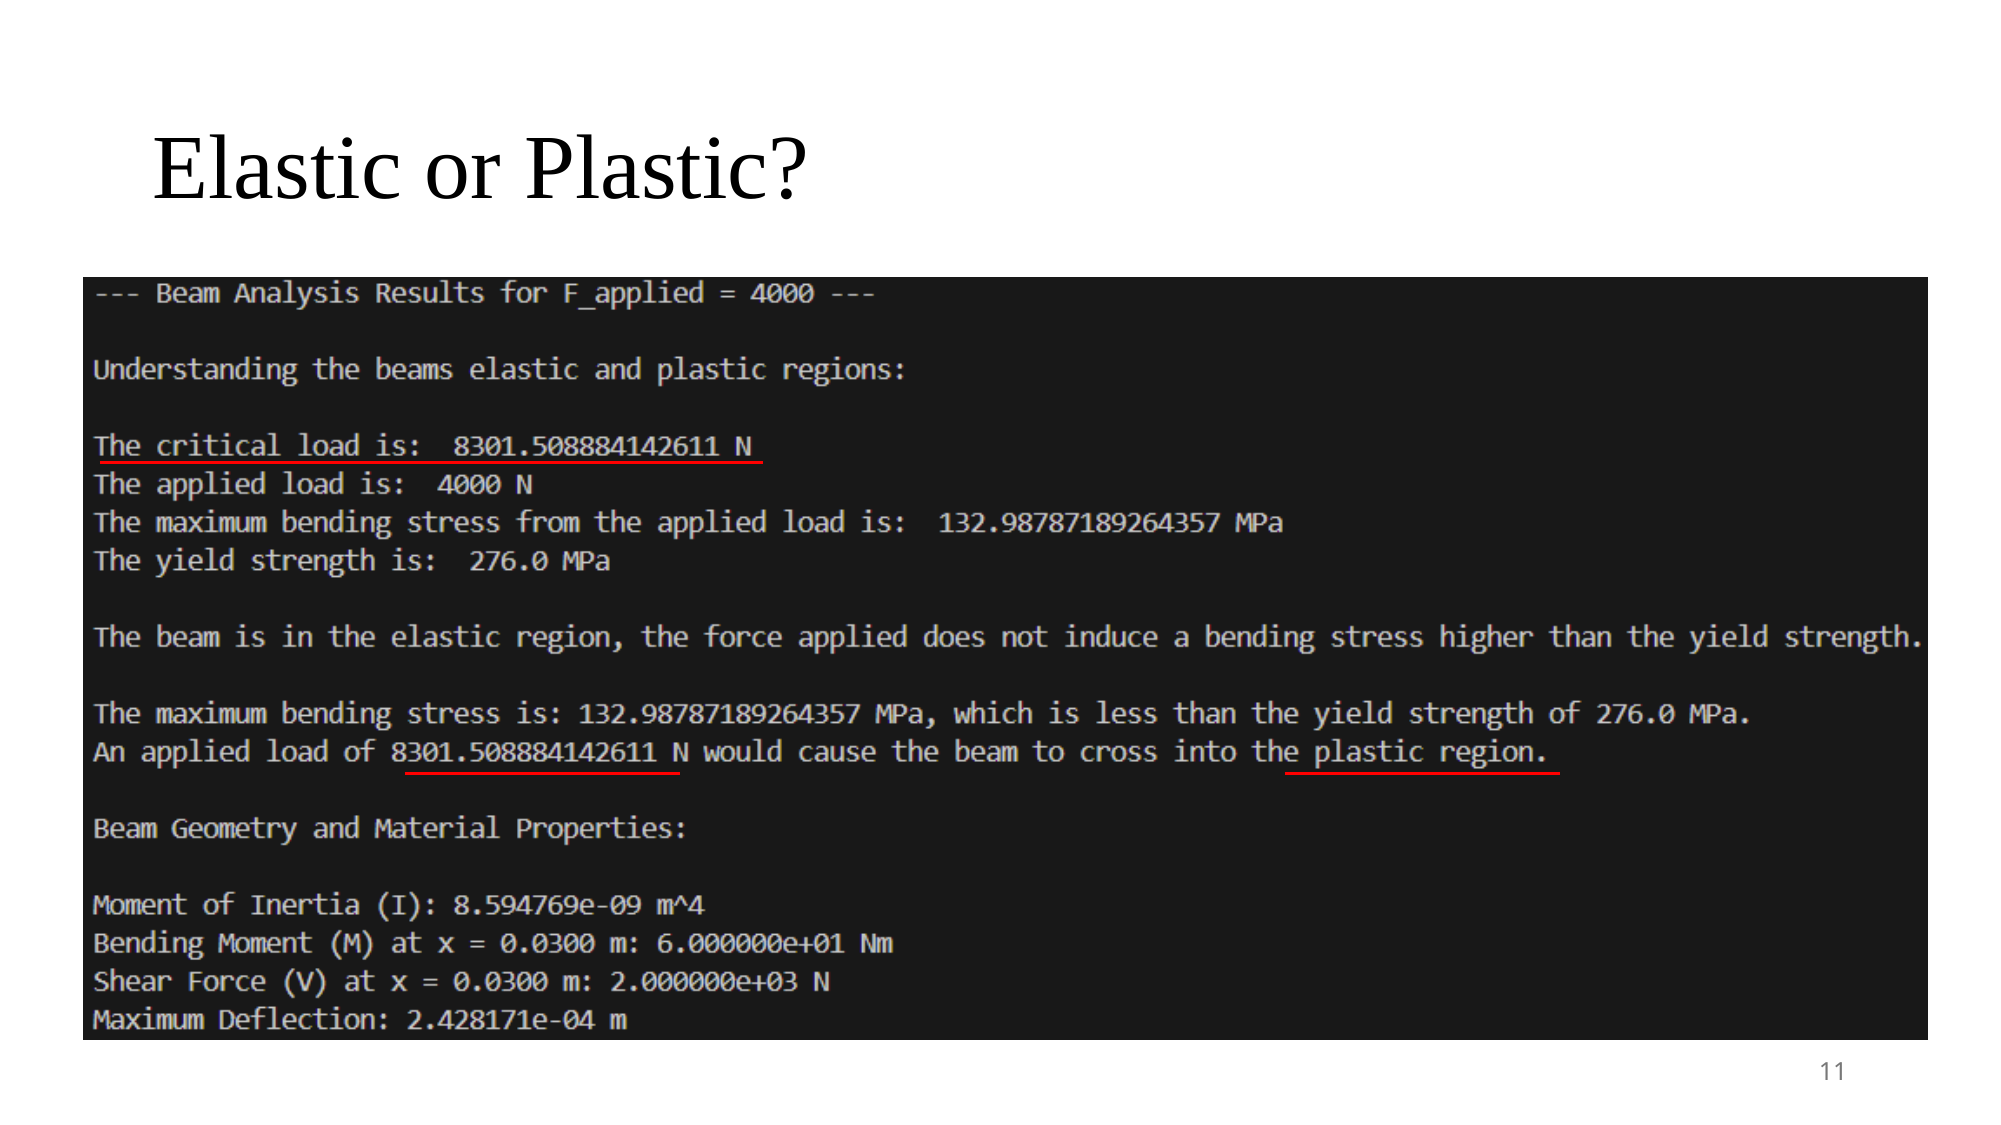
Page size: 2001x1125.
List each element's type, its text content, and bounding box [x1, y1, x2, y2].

slide_number 11 [1412, 1042, 1863, 1103]
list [83, 276, 1928, 1041]
title Elastic or Plastic? [137, 59, 1863, 276]
